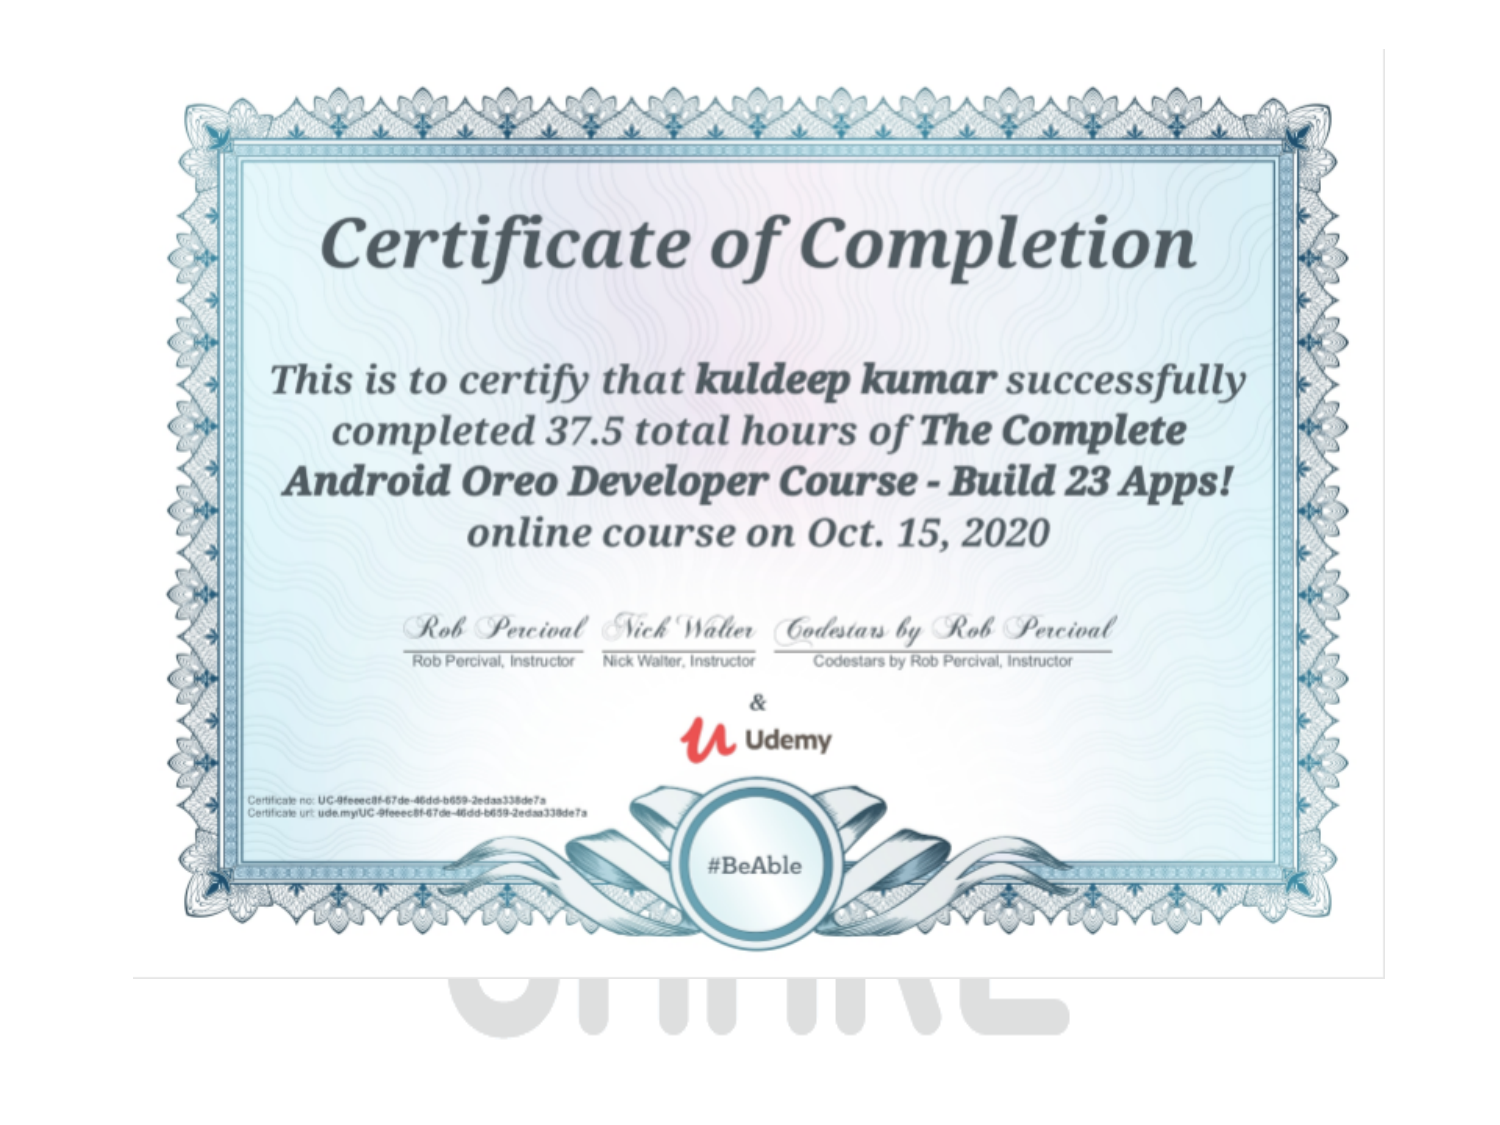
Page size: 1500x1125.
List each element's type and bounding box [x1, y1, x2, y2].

picture [132, 49, 1386, 979]
